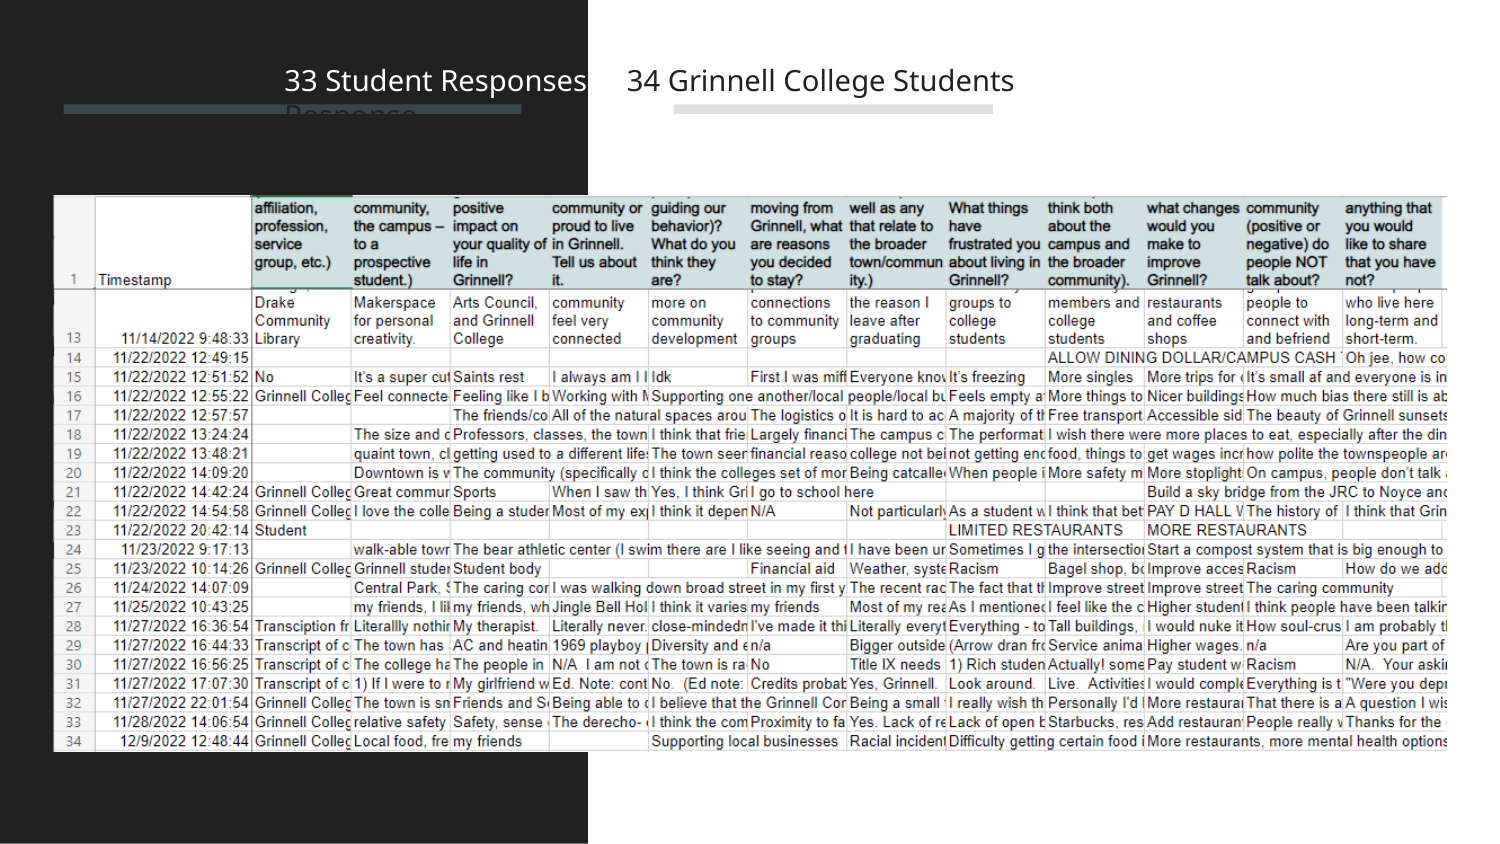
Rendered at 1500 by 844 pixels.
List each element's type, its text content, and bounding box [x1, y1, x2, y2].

picture [53, 195, 1447, 752]
text_box 33 Student Responses → 34 Grinnell College Students Response [269, 47, 1155, 148]
